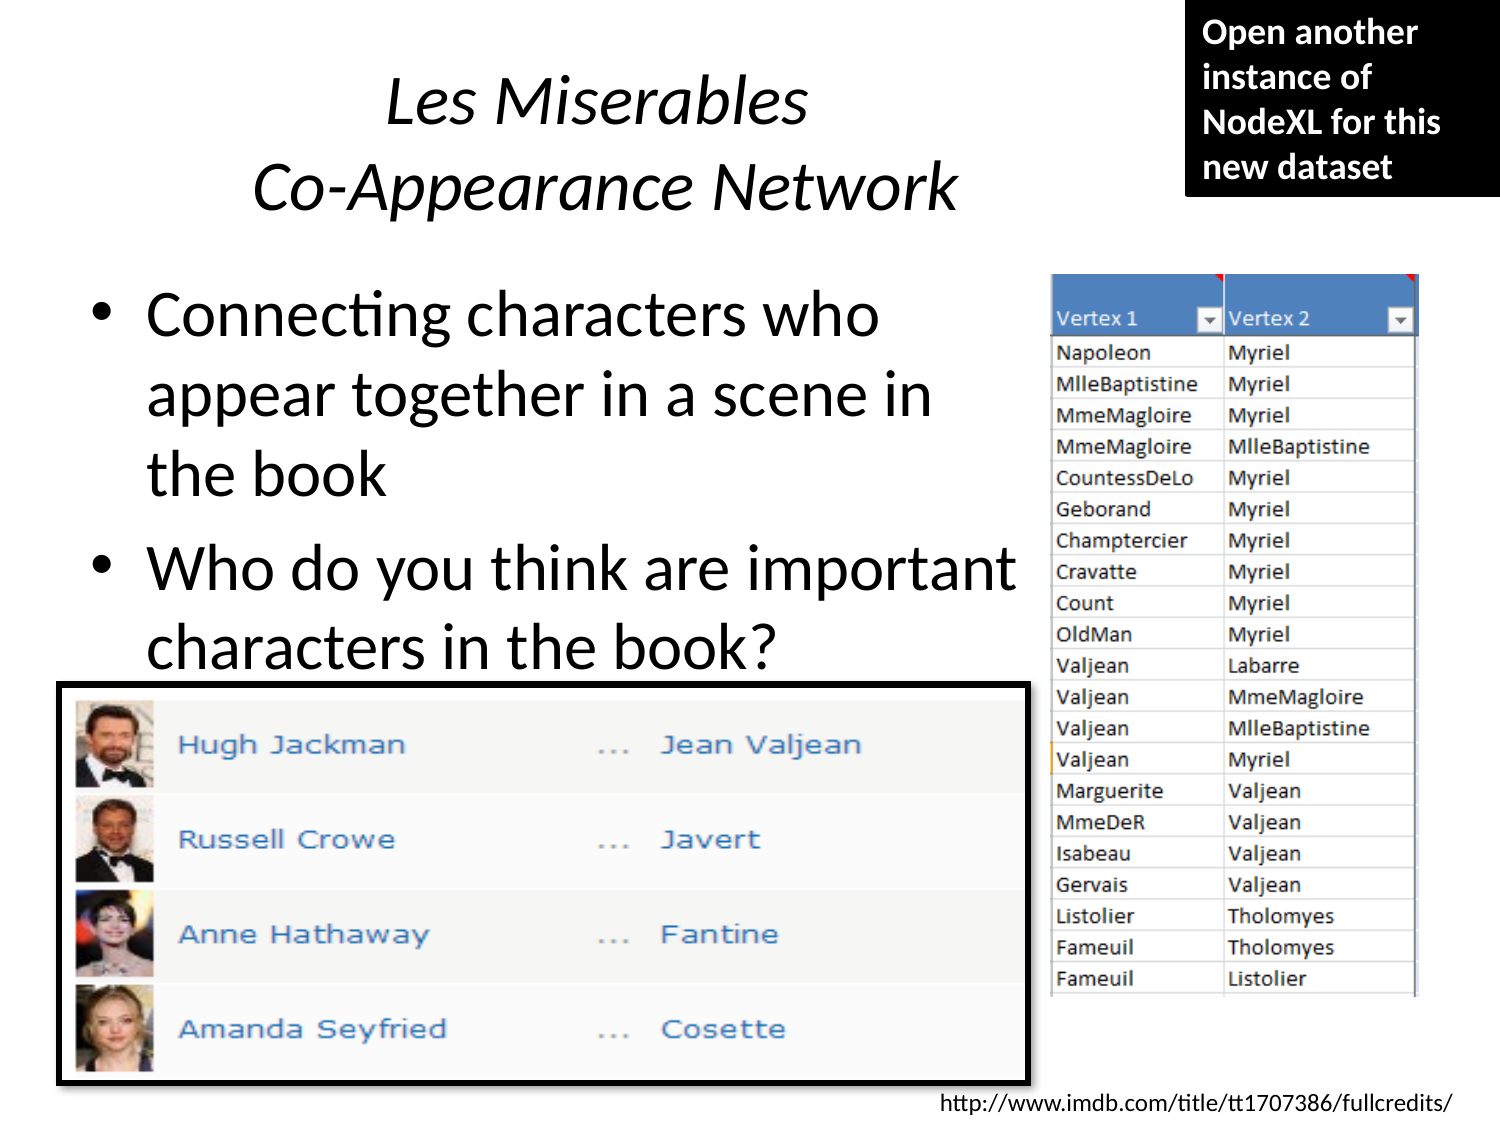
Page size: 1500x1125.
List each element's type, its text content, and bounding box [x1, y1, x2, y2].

title Les Miserables Co-Appearance Network [75, 45, 1138, 233]
picture [62, 687, 1026, 1080]
list Connecting characters who appear together in a scene in the book Who do you think are important characters in the book? [75, 262, 1038, 684]
picture [1049, 274, 1419, 998]
text_box Open another instance of NodeXL for this new dataset [1185, 0, 1500, 197]
text_box http://www.imdb.com/title/tt1707386/fullcredits/ [924, 1079, 1500, 1125]
